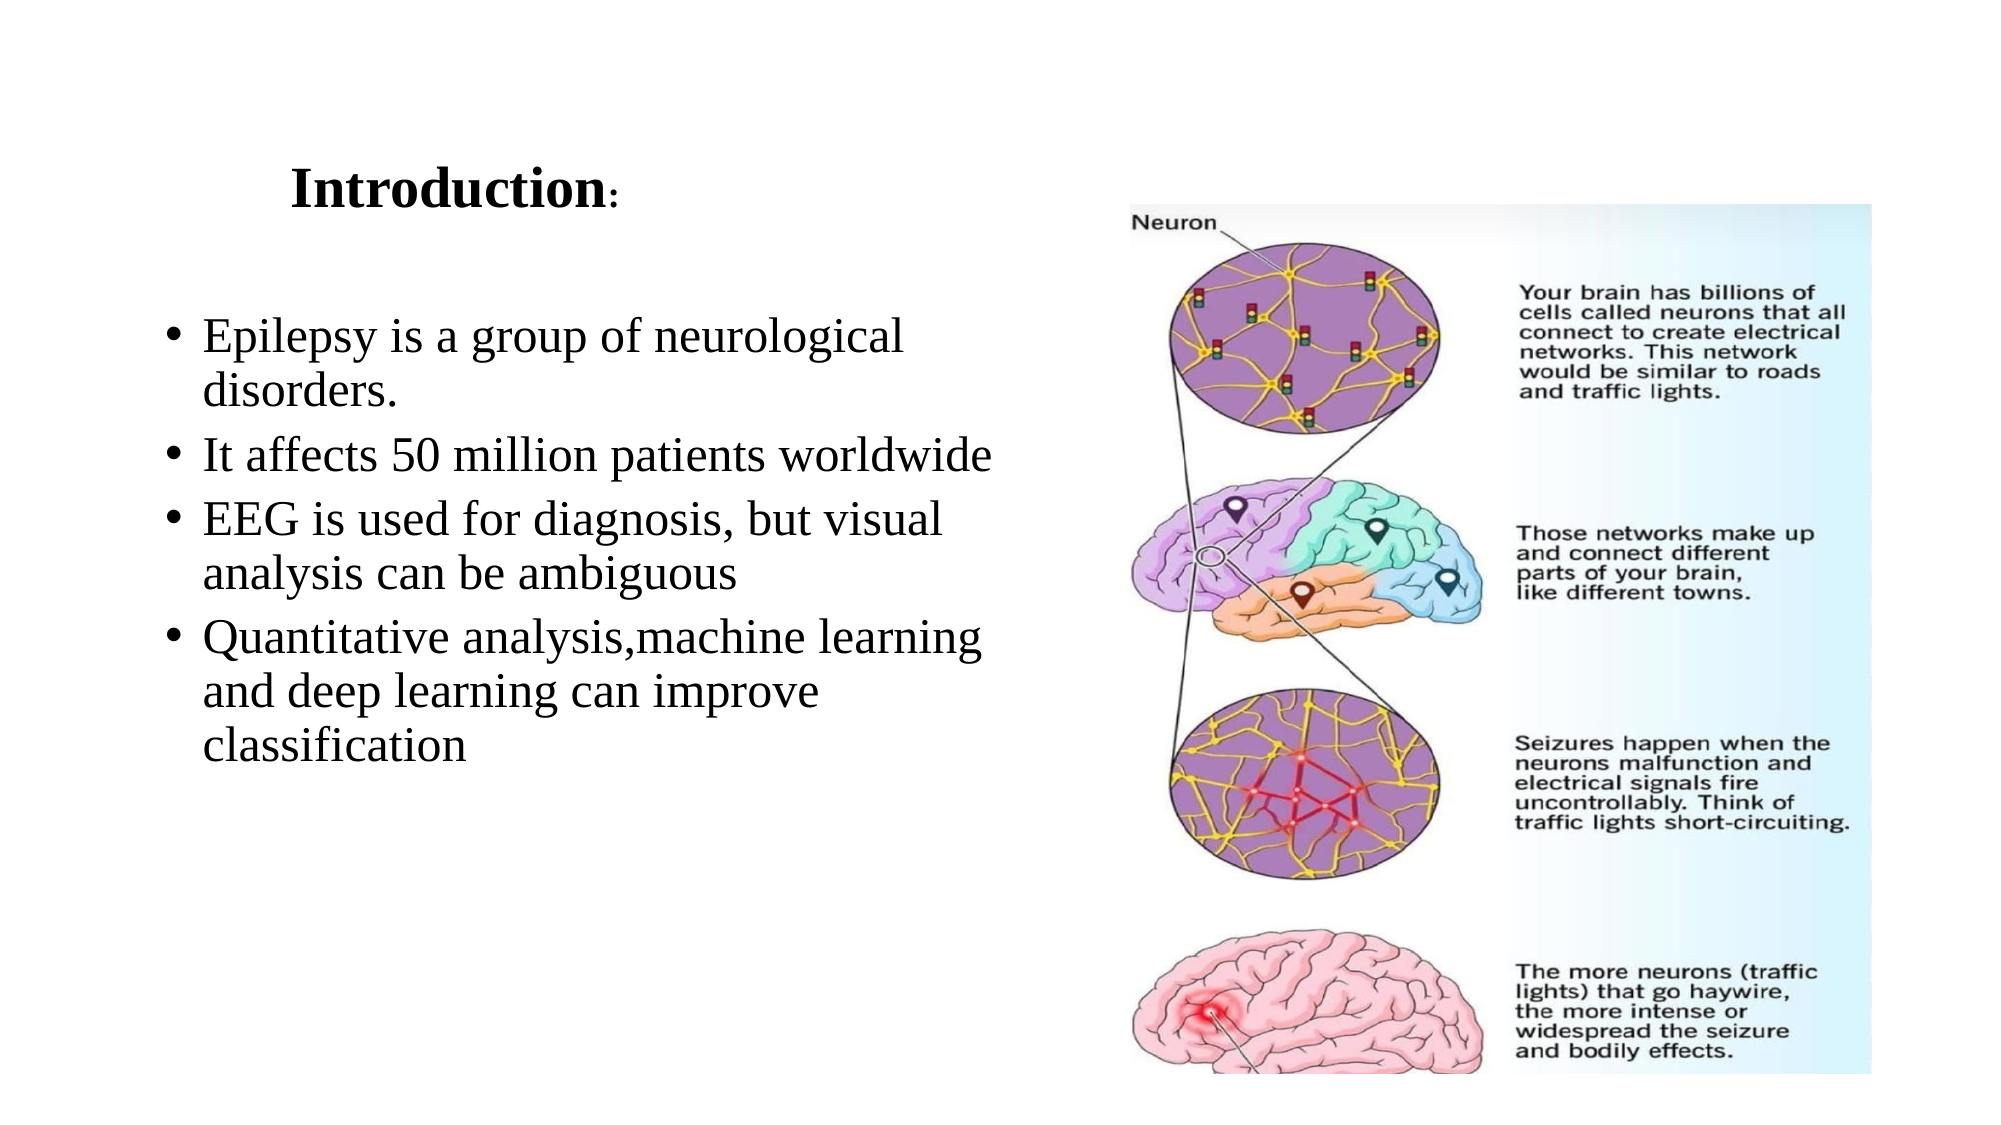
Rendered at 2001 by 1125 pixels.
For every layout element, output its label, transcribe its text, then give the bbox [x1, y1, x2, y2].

picture [1130, 204, 1872, 1074]
list Epilepsy is a group of neurological disorders. It affects 50 million patients worldwide EEG is used for diagnosis, but visual analysis can be ambiguous Quantitative analysis,machine learning and deep learning can improve classification [0, 228, 1067, 1125]
text_box Introduction: [145, 142, 842, 272]
